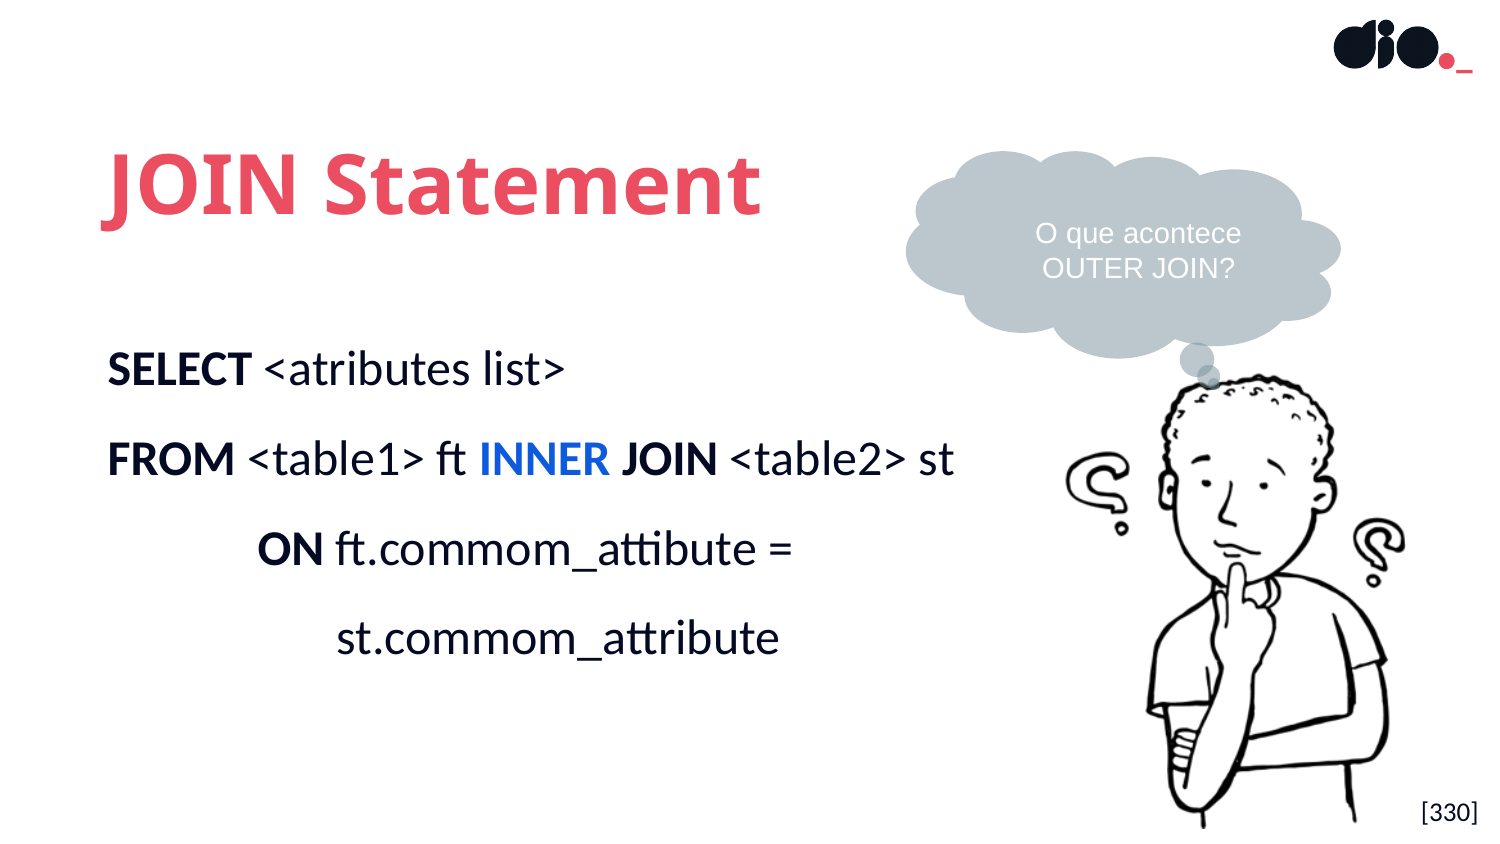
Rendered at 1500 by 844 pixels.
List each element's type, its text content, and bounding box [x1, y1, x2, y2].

text_box O que acontece OUTER JOIN? [905, 151, 1341, 371]
text_box JOIN Statement [92, 104, 1408, 243]
text_box SELECT <atributes list> FROM <table1> ft INNER JOIN <table2> st ON ft.commom_attibute = st.commom_attribute [92, 243, 1031, 749]
picture [1008, 372, 1464, 830]
picture [1333, 19, 1473, 74]
slide_number [330] [1403, 779, 1494, 844]
